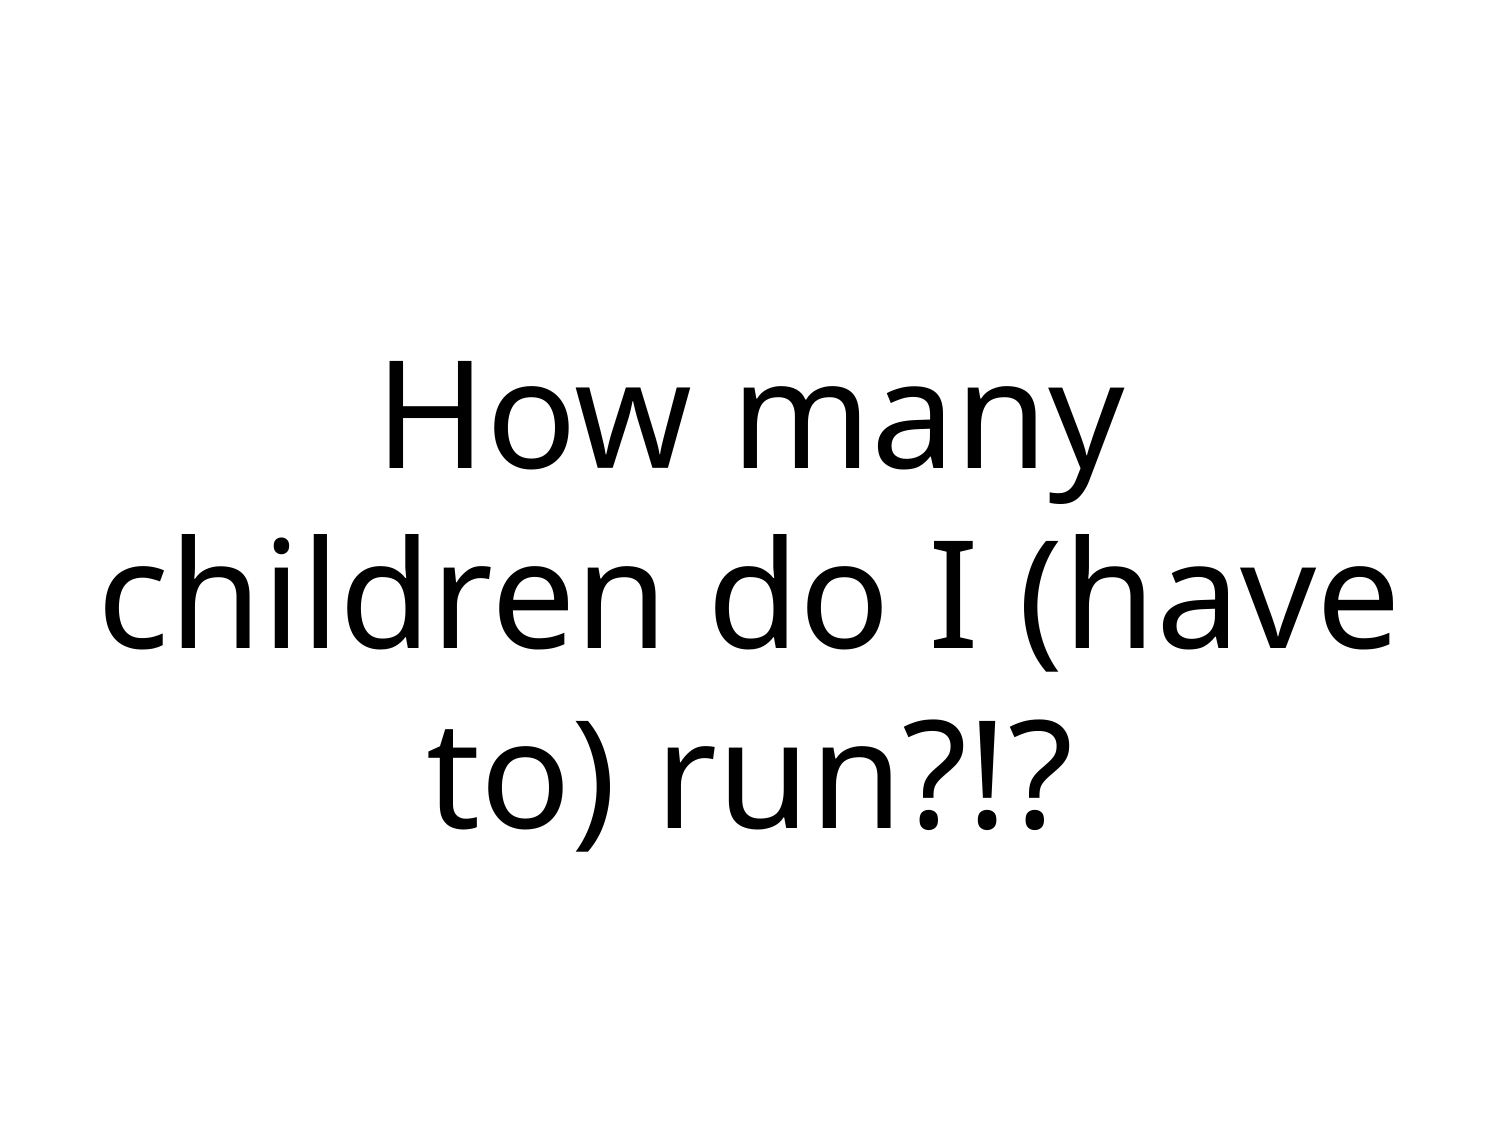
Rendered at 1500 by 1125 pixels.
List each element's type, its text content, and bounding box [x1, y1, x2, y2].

list How many children do I (have to) run?!? [75, 172, 1425, 1005]
